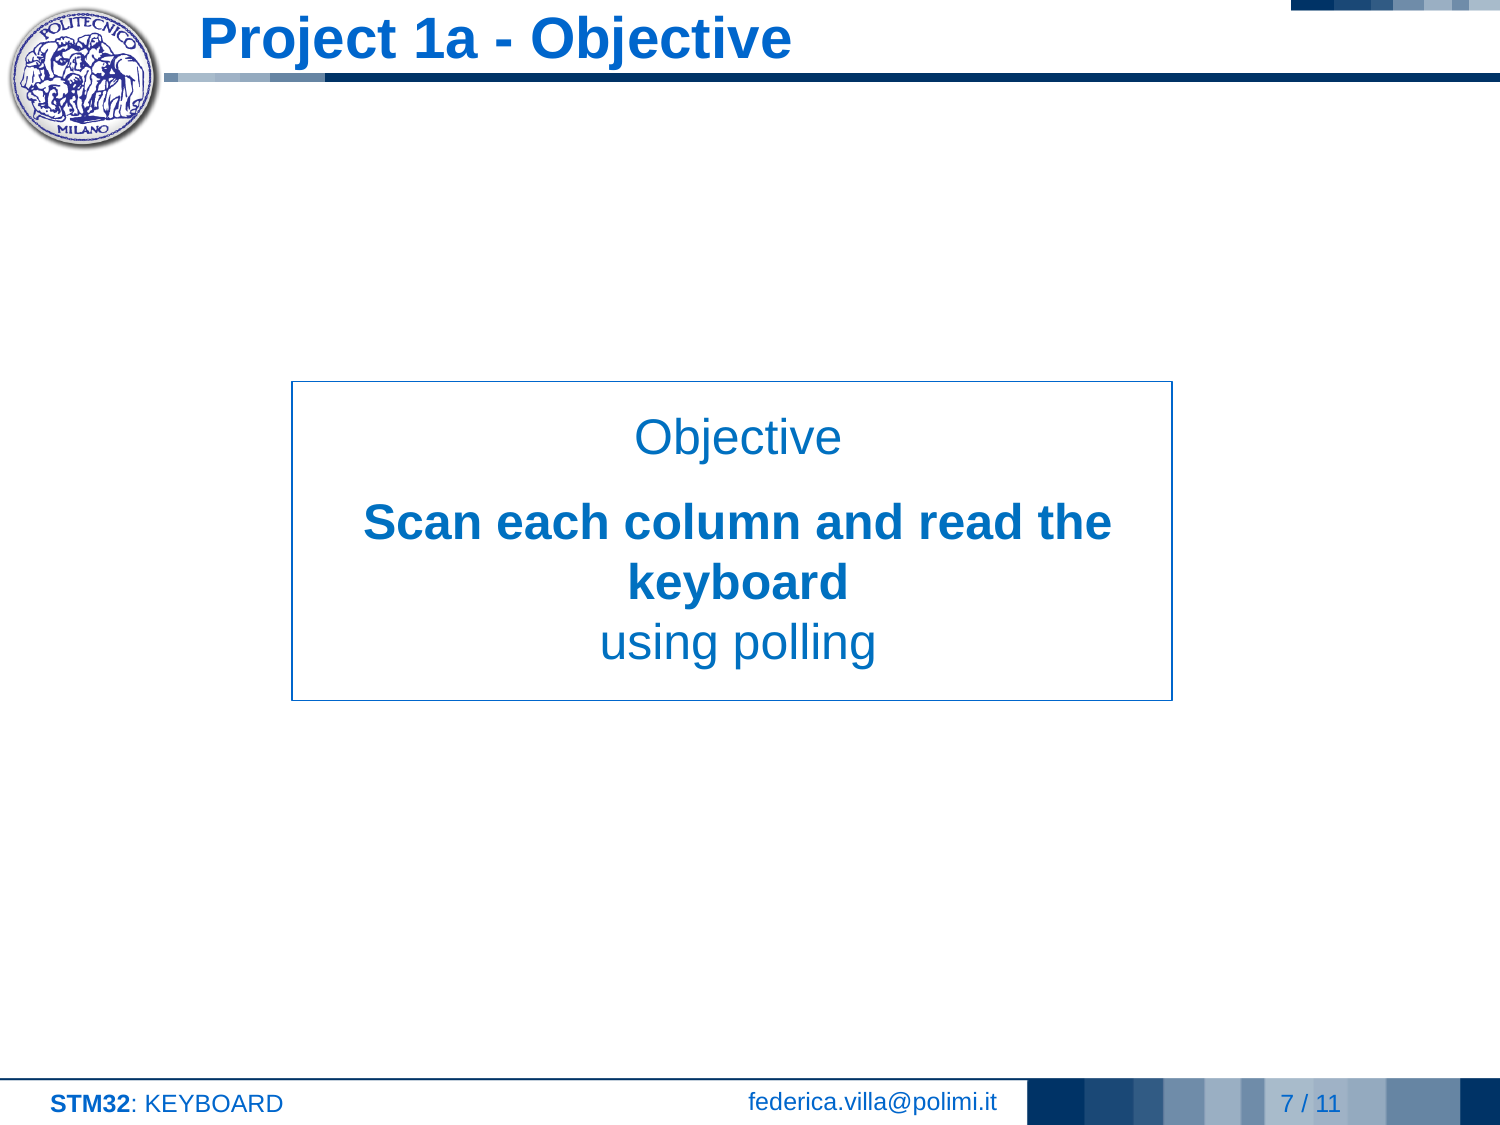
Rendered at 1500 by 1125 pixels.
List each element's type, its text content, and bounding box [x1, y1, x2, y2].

text_box [292, 381, 1173, 701]
picture [0, 0, 1500, 153]
picture [0, 1074, 1500, 1125]
title Project 1a - Objective [199, 0, 1500, 71]
